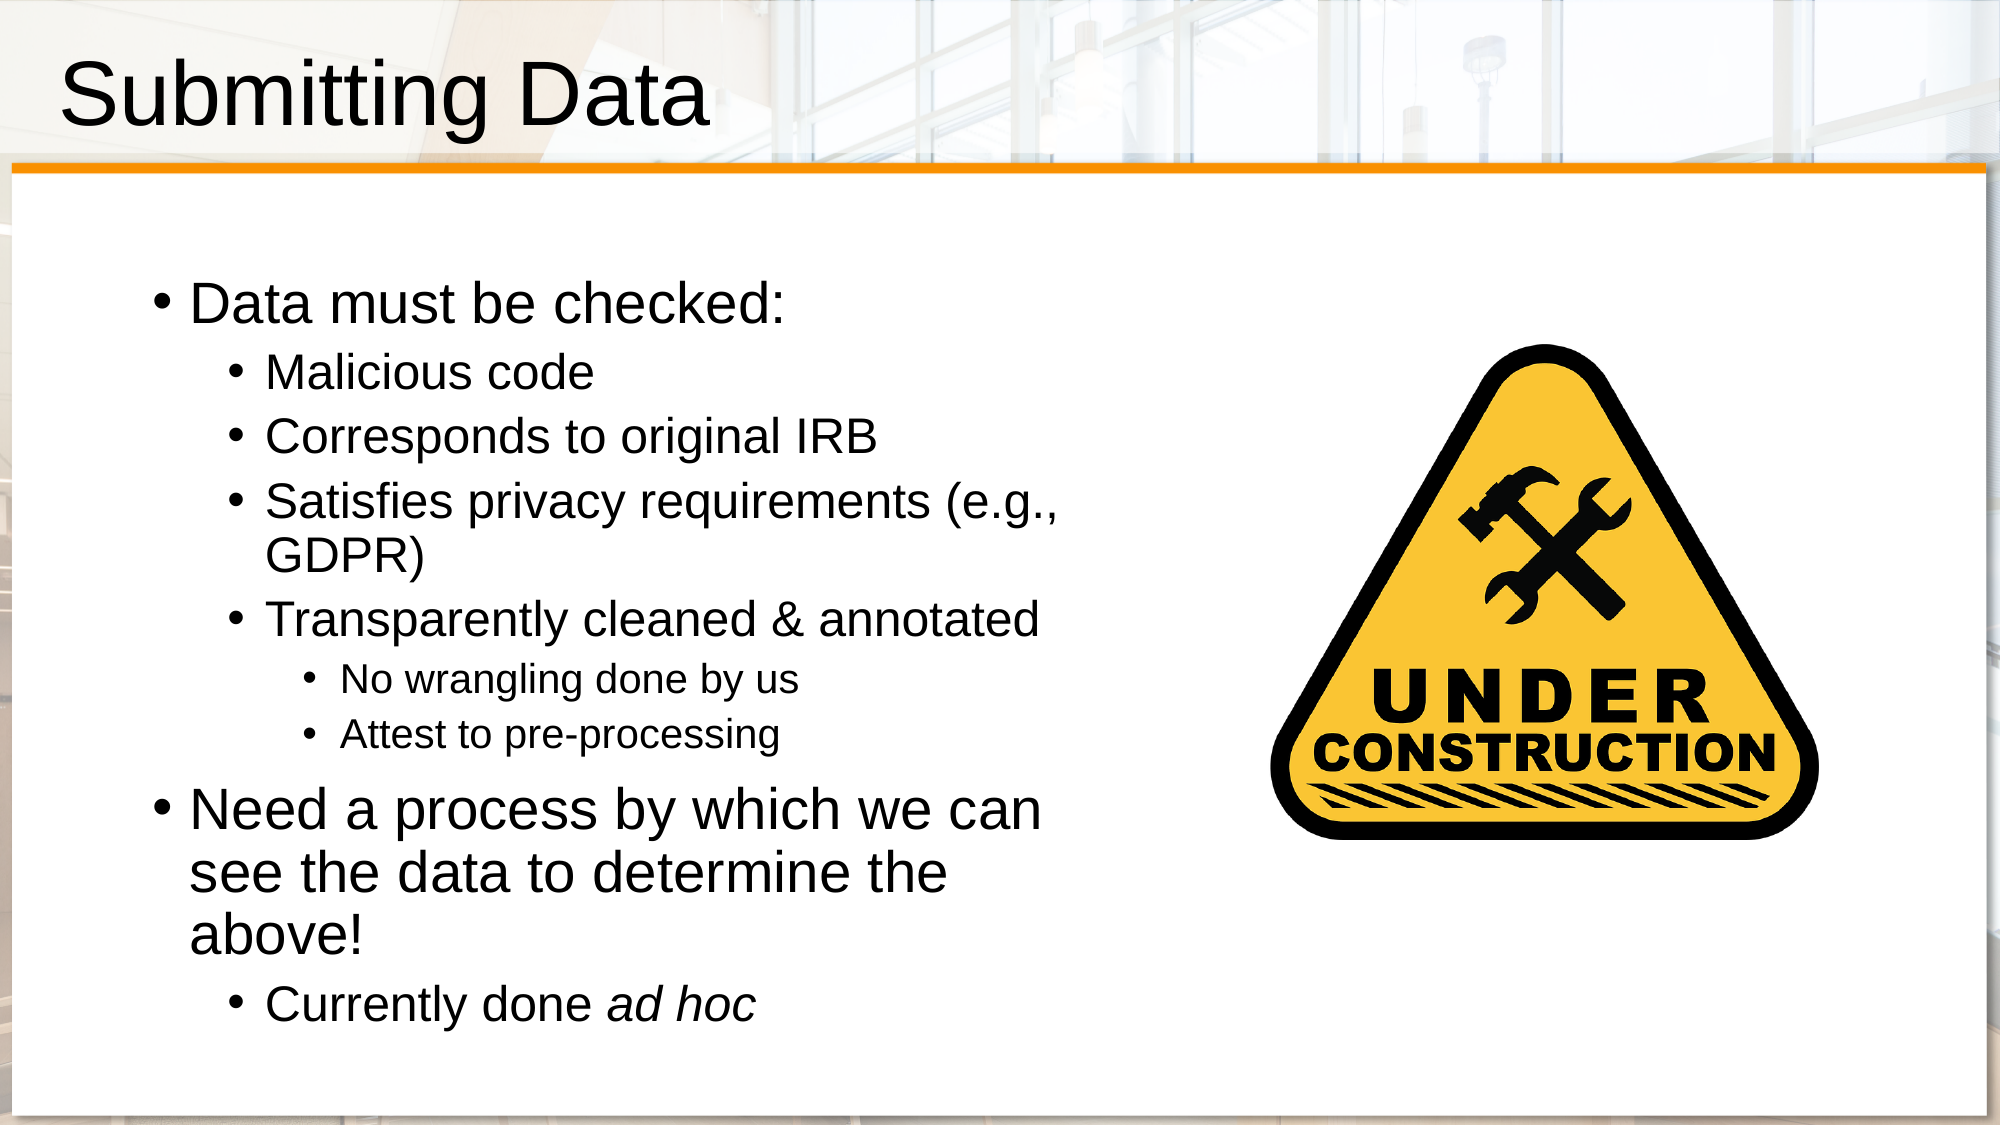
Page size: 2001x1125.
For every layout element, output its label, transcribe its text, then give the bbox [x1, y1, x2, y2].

list Data must be checked: Malicious code Corresponds to original IRB Satisfies privacy requirements (e.g., GDPR) Transparently cleaned & annotated No wrangling done by us Attest to pre-processing Need a process by which we can see the data to determine the above! Currently done ad hoc [137, 265, 1141, 1048]
title Submitting Data [43, 3, 1953, 188]
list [1268, 344, 1819, 840]
picture [0, 0, 2000, 1125]
